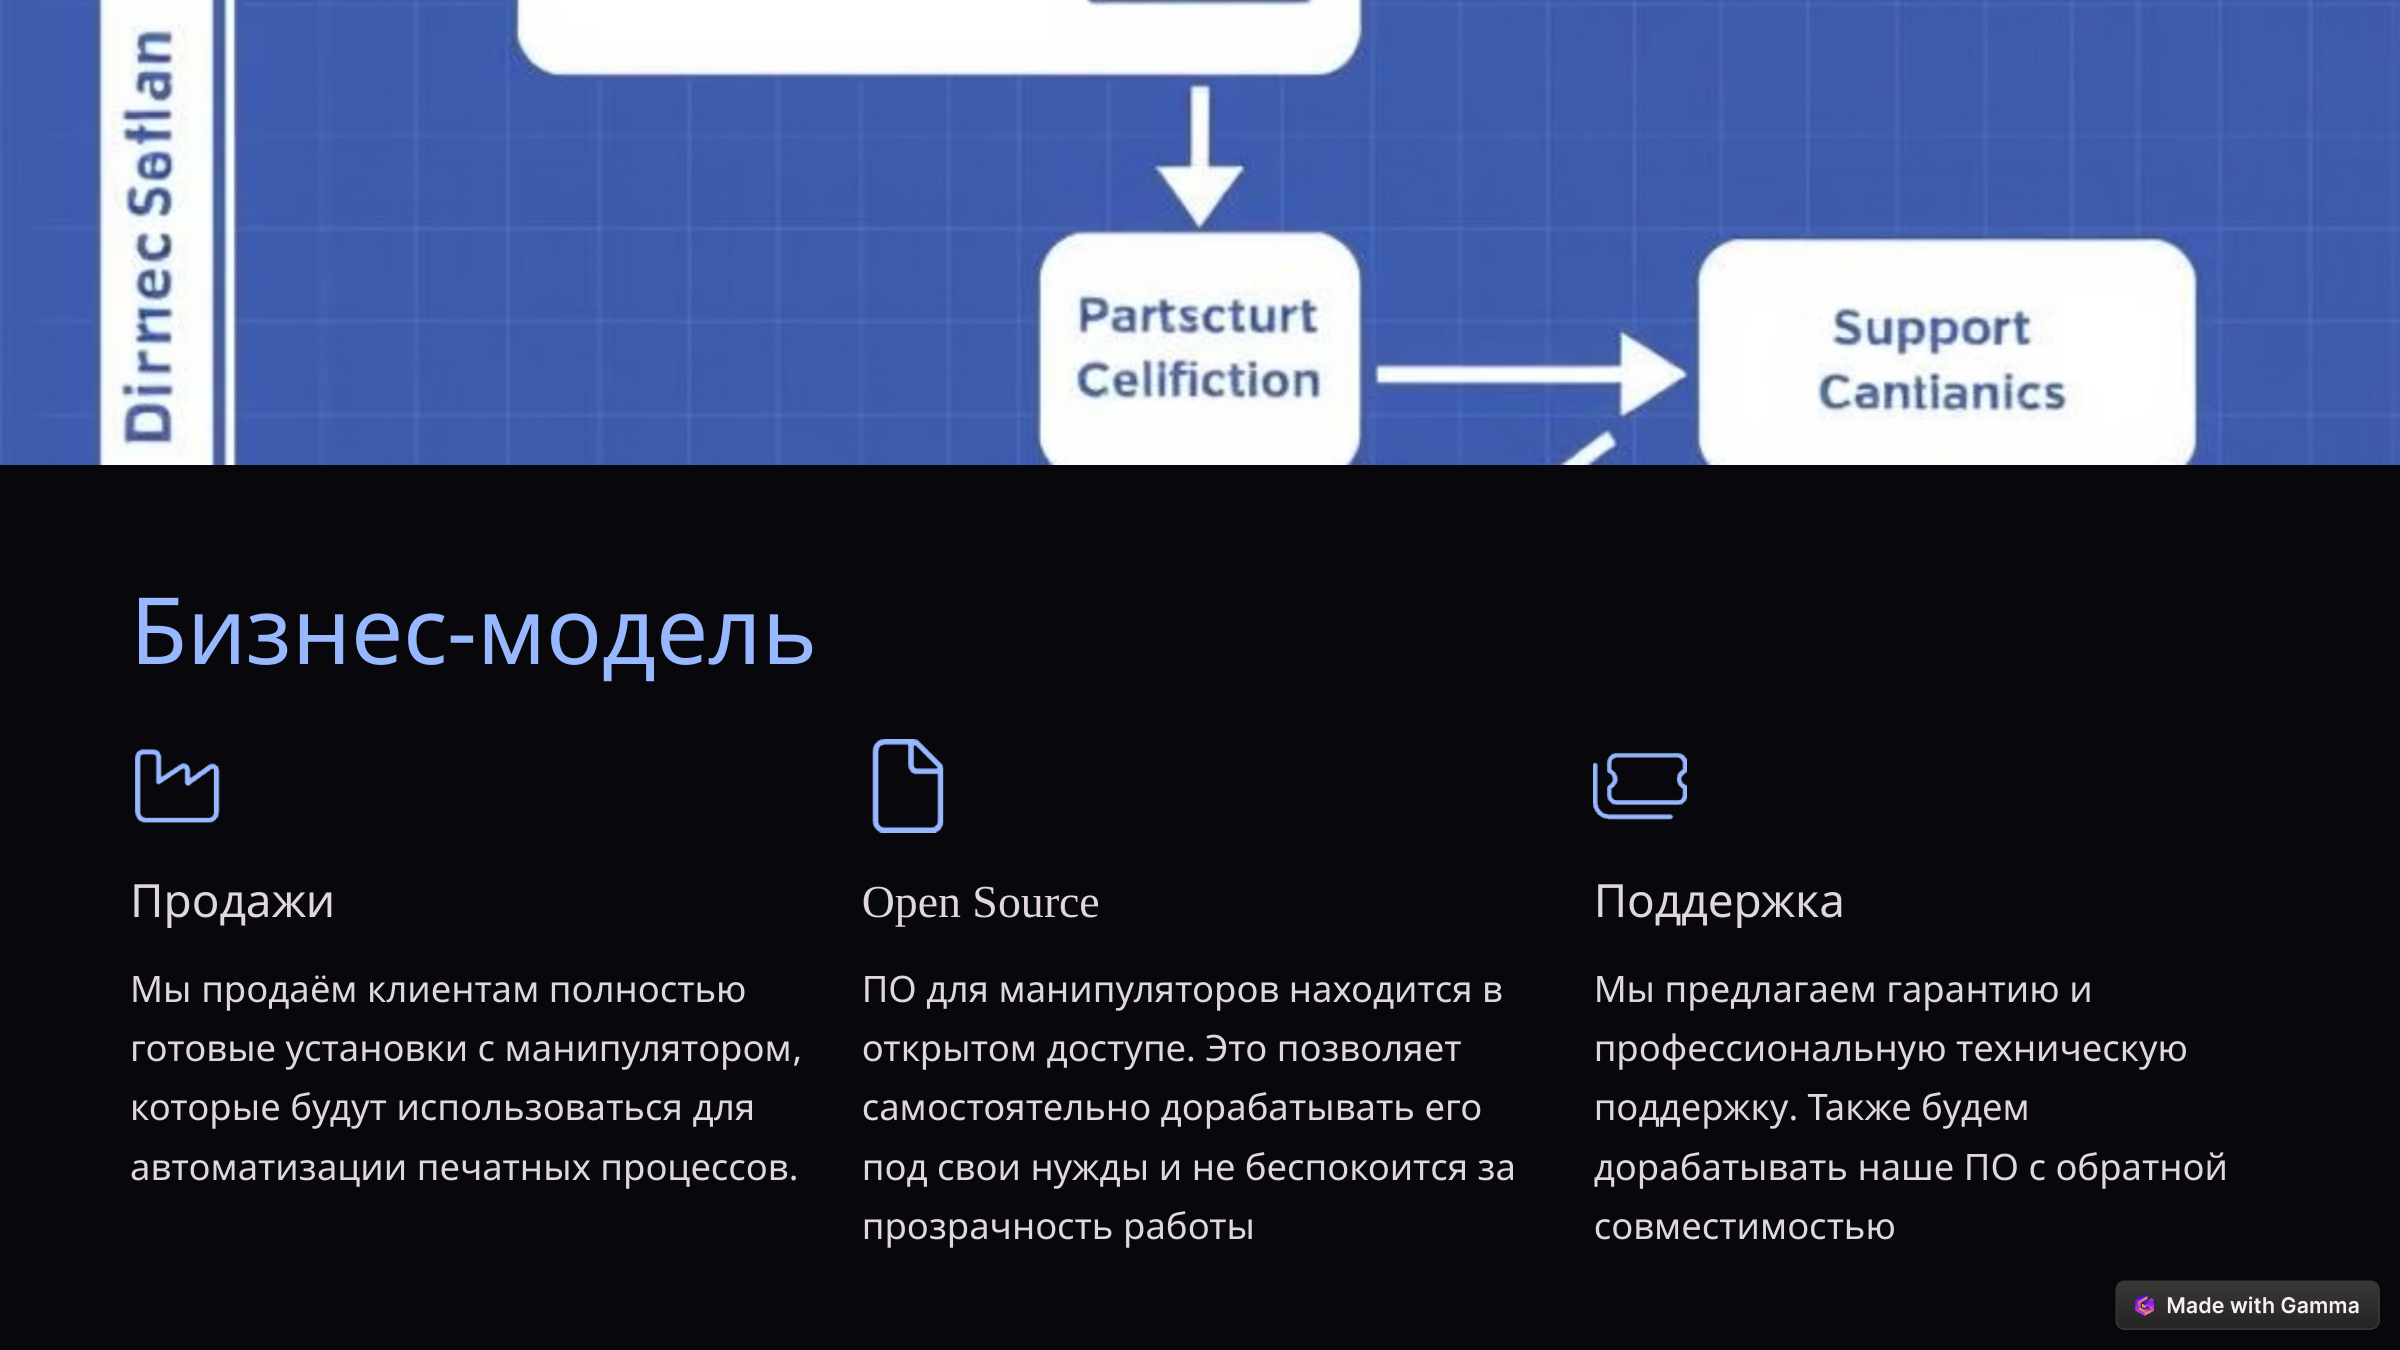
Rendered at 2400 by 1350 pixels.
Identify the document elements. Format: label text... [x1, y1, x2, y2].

picture [861, 739, 955, 833]
text_box ПО для манипуляторов находится в открытом доступе. Это позволяет самостоятельно дорабатывать его под свои нужды и не беспокоится за прозрачность работы [861, 950, 1538, 1248]
text_box Мы продаём клиентам полностью готовые установки с манипулятором, которые будут использоваться для автоматизации печатных процессов. [130, 950, 807, 1189]
text_box Поддержка [1593, 869, 2102, 928]
text_box Open Source [861, 869, 1327, 928]
text_box Бизнес-модель [130, 567, 1061, 684]
picture [0, 0, 2400, 466]
picture [130, 739, 224, 833]
picture [2106, 1271, 2389, 1339]
picture [1593, 739, 1687, 833]
text_box Мы предлагаем гарантию и профессиональную техническую поддержку. Также будем дорабатывать наше ПО с обратной совместимостью [1593, 950, 2270, 1248]
text_box Продажи [130, 869, 596, 928]
